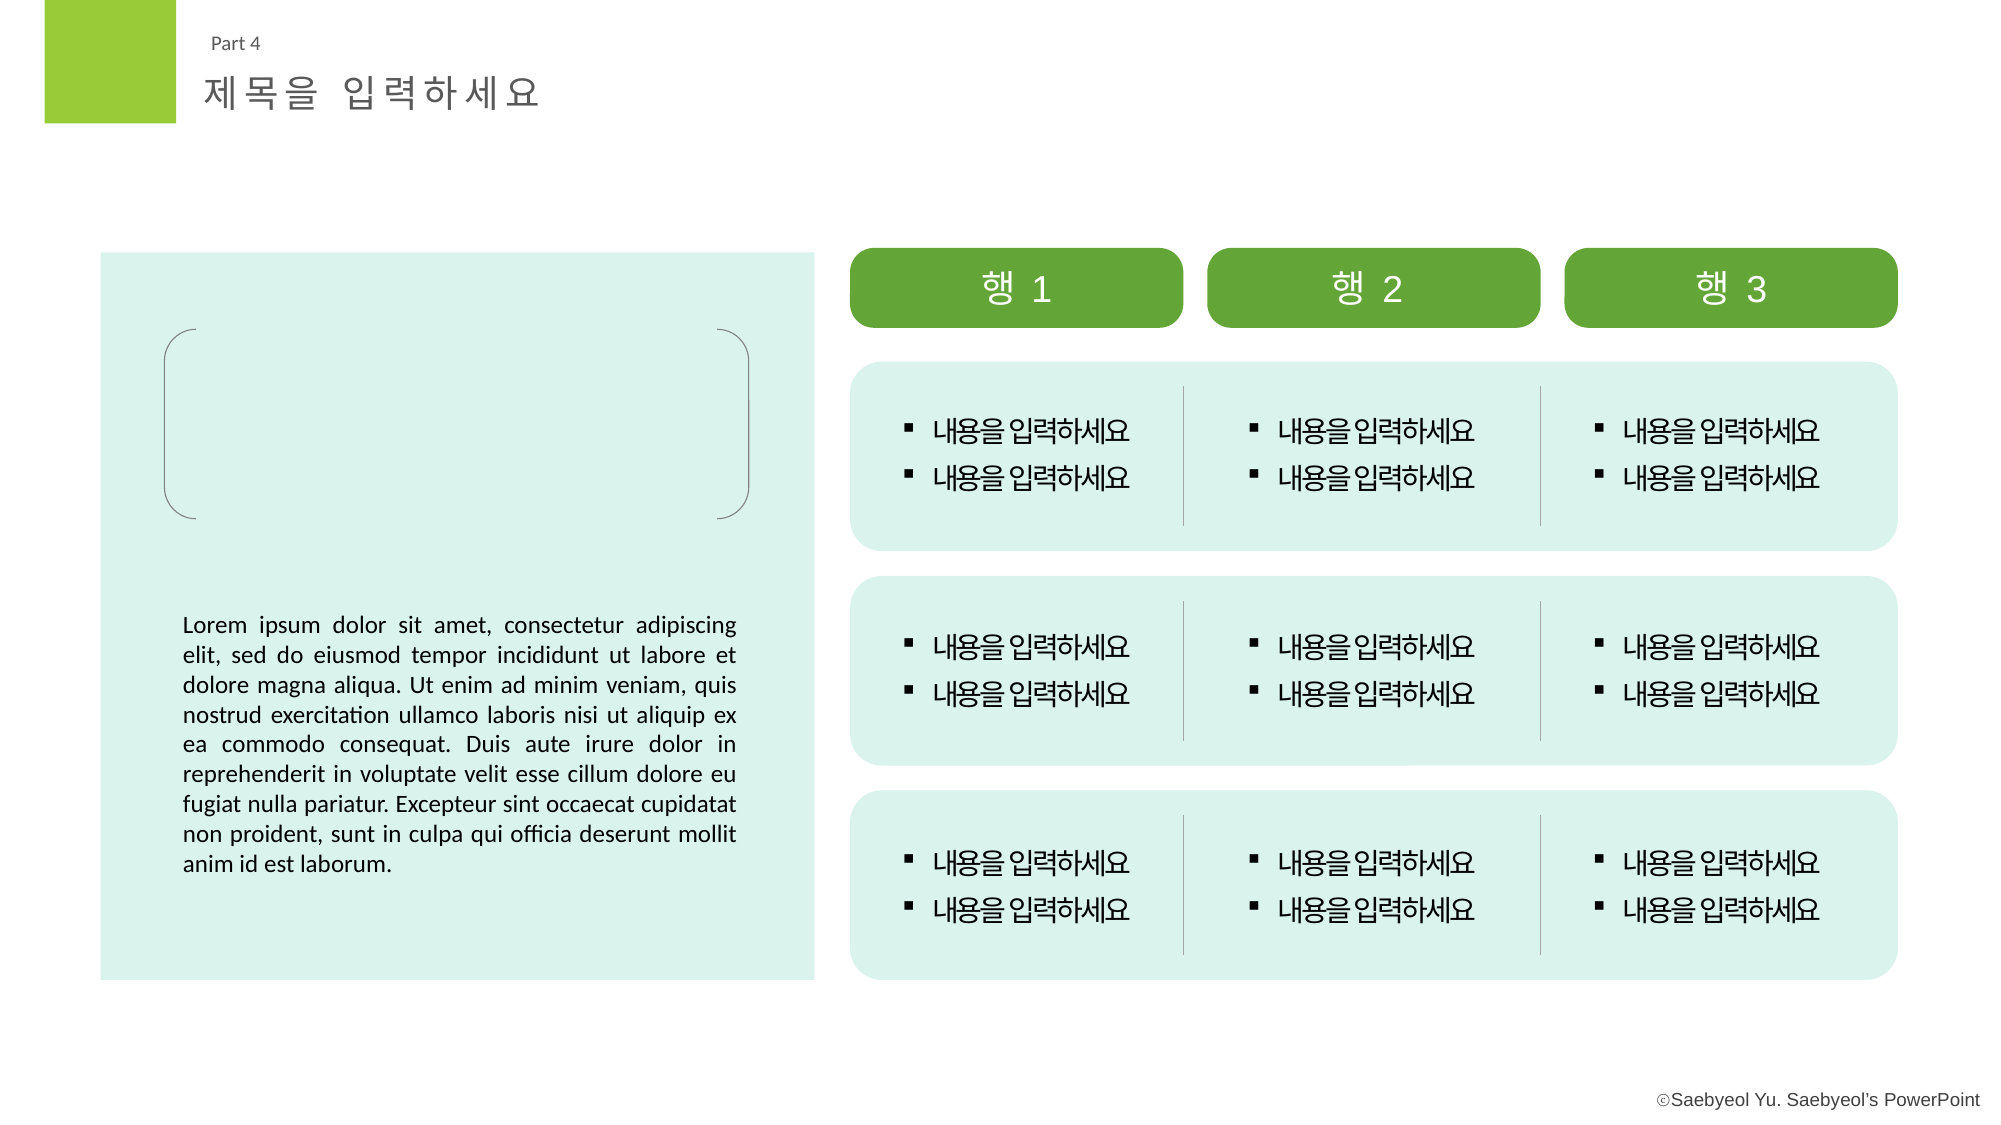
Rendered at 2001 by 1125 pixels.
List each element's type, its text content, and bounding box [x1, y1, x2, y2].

text_box 행 2 [1316, 257, 1418, 318]
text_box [1238, 622, 1486, 720]
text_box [893, 838, 1141, 936]
text_box Part 4 [196, 22, 276, 62]
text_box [893, 406, 1141, 504]
text_box [1206, 246, 1542, 329]
text_box 행1 [966, 257, 1067, 318]
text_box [1238, 838, 1486, 936]
text_box 행 3 [1680, 257, 1782, 318]
text_box [849, 360, 1899, 553]
text_box [849, 789, 1899, 981]
text_box [99, 251, 815, 981]
text_box [44, 0, 177, 124]
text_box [893, 622, 1141, 720]
text_box Lorem ipsum dolor sit amet, consectetur adipiscing elit, sed do eiusmod tempor incididunt ut labore et dolore magna aliqua. Ut enim ad minim veniam, quis nostrud exercitation ullamco laboris nisi ut aliquip ex ea commodo consequat. Duis aute irure dolor in reprehenderit in voluptate velit esse cillum dolore eu fugiat nulla pariatur. Excepteur sint occaecat cupidatat non proident, sunt in culpa qui officia deserunt mollit anim id est laborum. [168, 600, 753, 886]
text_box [1583, 838, 1831, 936]
text_box [1563, 246, 1899, 329]
text_box [848, 246, 1185, 329]
text_box [849, 574, 1899, 767]
text_box 제목을 입력하세요 [188, 62, 555, 123]
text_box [1583, 406, 1831, 504]
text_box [1583, 622, 1831, 720]
text_box [163, 328, 750, 520]
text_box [1238, 406, 1486, 504]
